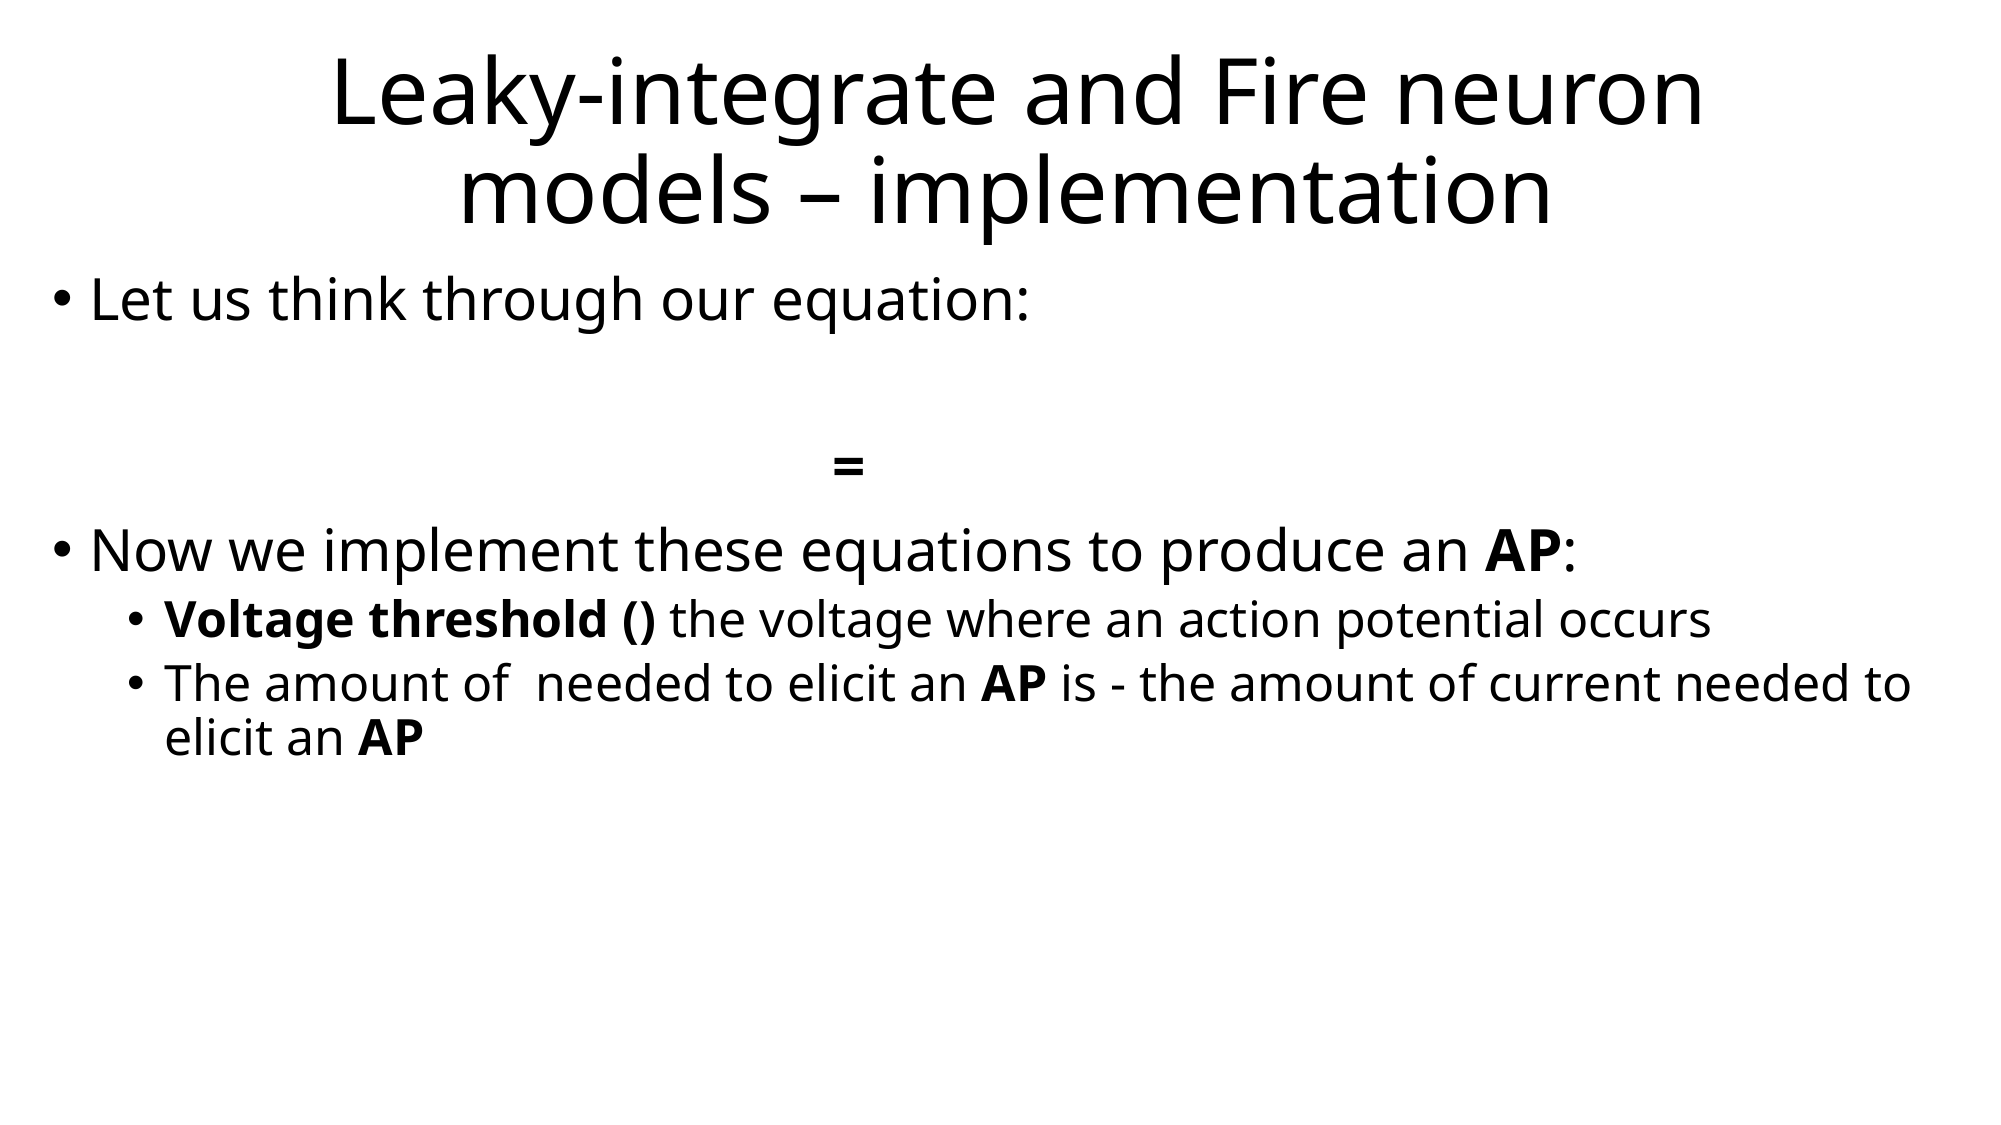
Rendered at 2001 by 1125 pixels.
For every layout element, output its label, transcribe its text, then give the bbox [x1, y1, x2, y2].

title Leaky-integrate and Fire neuron models – implementation [156, 35, 1882, 253]
